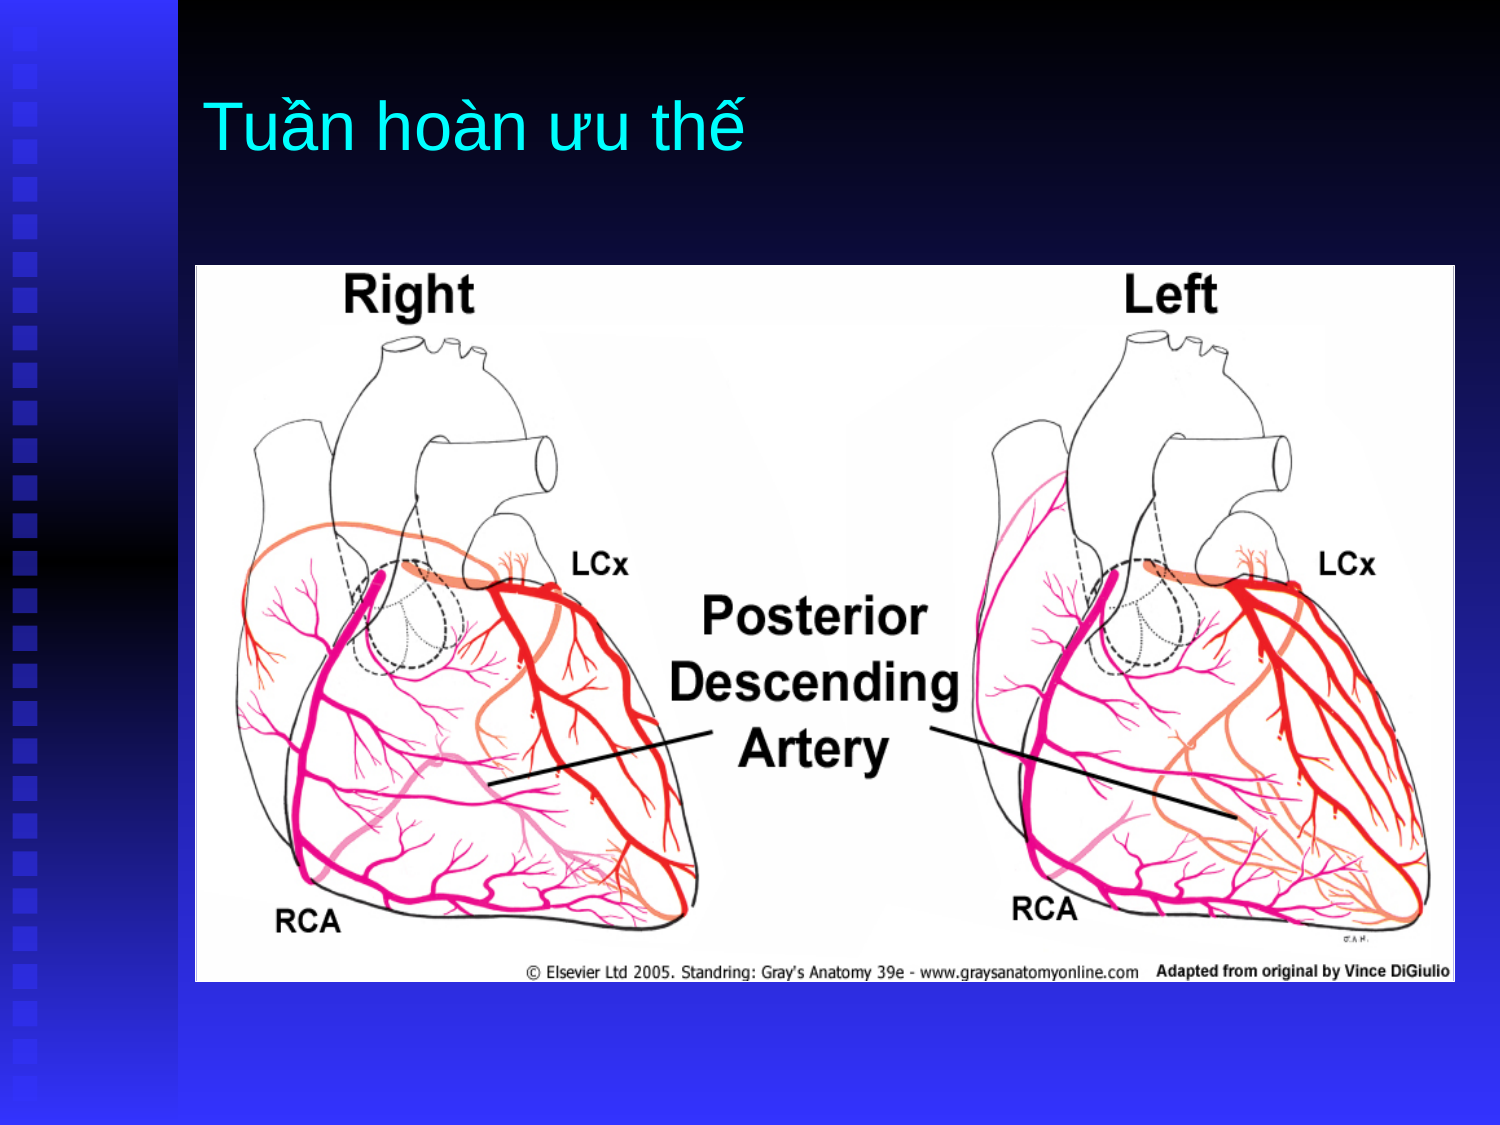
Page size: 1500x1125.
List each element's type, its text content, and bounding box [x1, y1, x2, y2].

title Tuần hoàn ưu thế [187, 29, 1463, 217]
picture [196, 265, 1454, 981]
